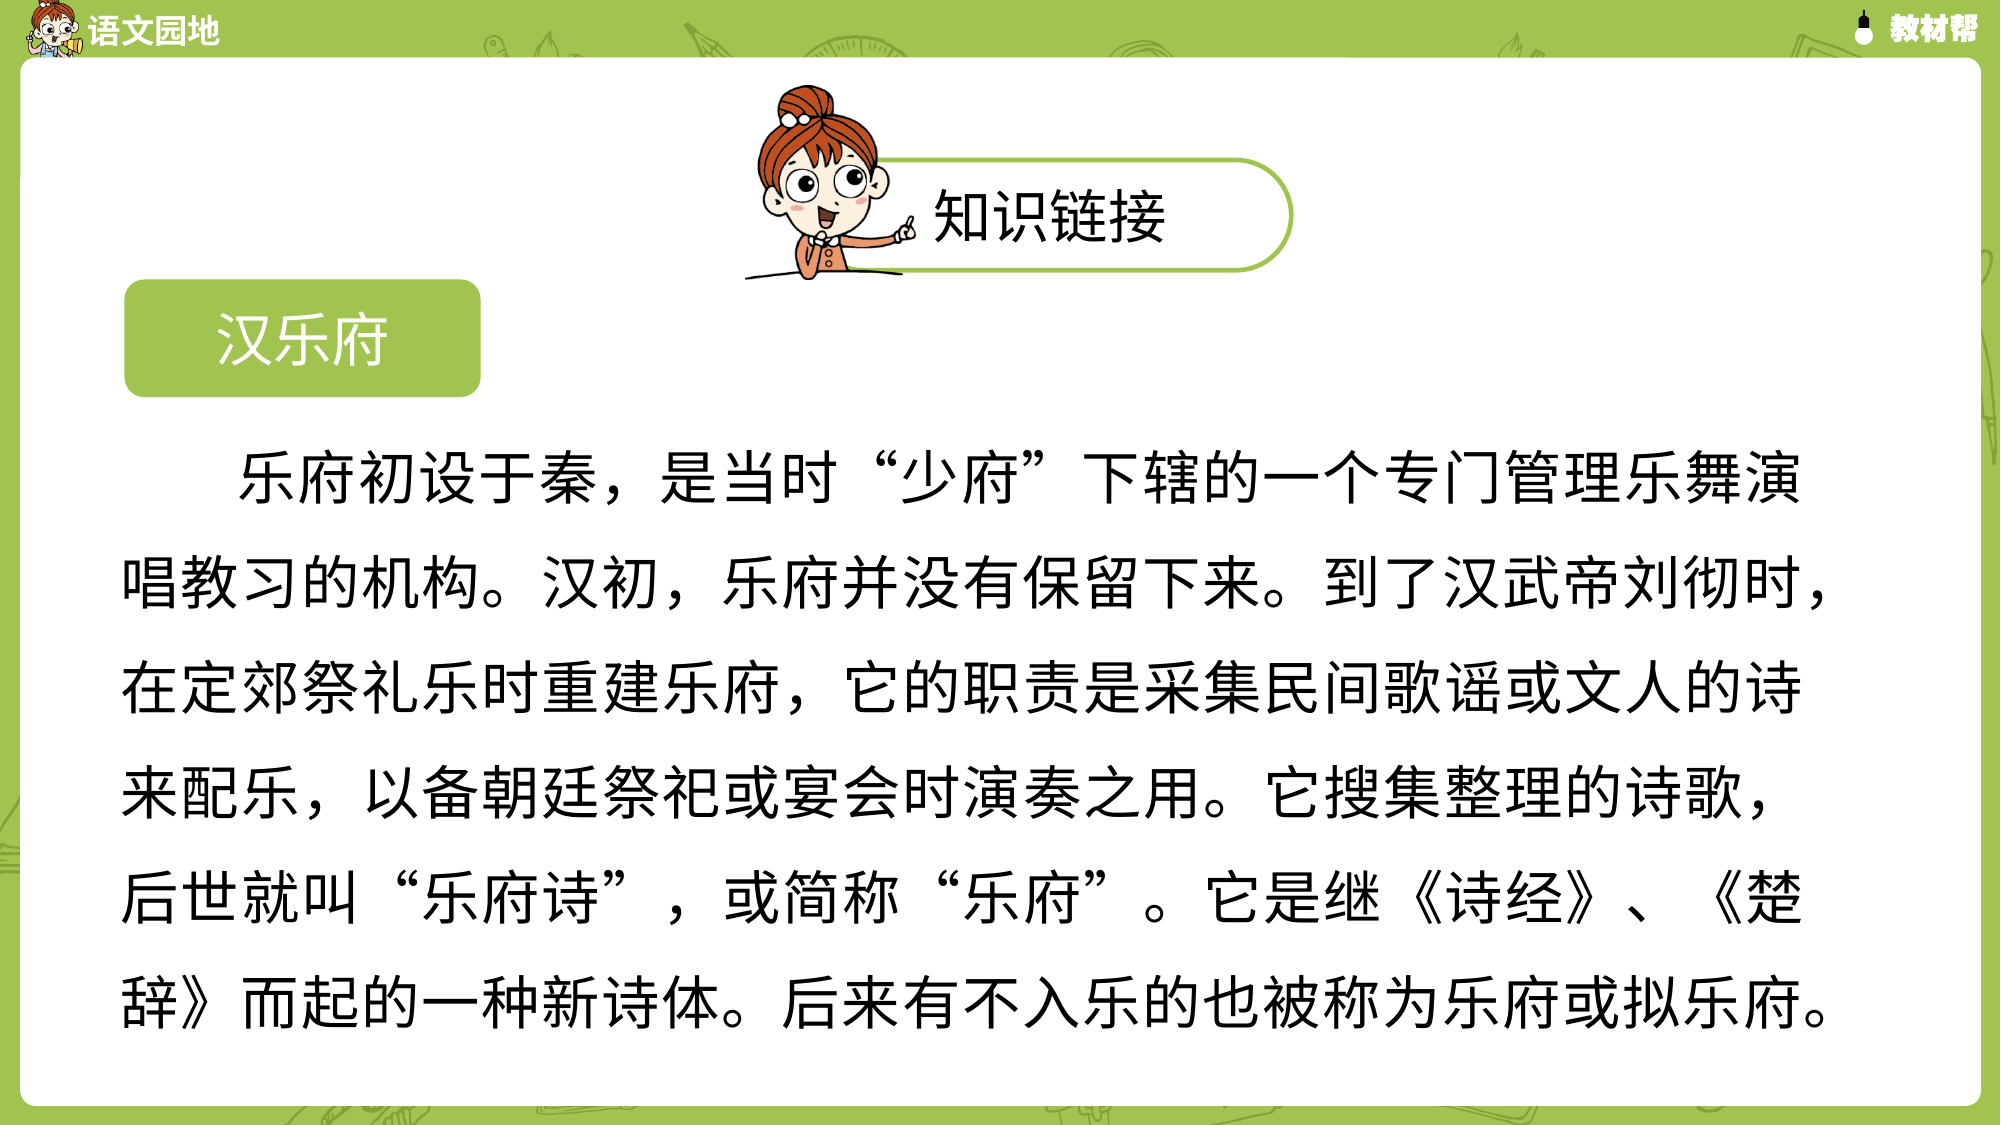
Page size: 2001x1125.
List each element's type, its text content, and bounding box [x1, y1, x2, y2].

text_box 乐府初设于秦，是当时“少府”下辖的一个专门管理乐舞演唱教习的机构。汉初，乐府并没有保留下来。到了汉武帝刘彻时，在定郊祭礼乐时重建乐府，它的职责是采集民间歌谣或文人的诗来配乐，以备朝廷祭祀或宴会时演奏之用。它搜集整理的诗歌，后世就叫“乐府诗”，或简称“乐府”。它是继《诗经》、《楚辞》而起的一种新诗体。后来有不入乐的也被称为乐府或拟乐府。 [106, 398, 1819, 1044]
text_box 知识链接 [916, 159, 1293, 272]
text_box 汉乐府 [124, 279, 481, 398]
picture [745, 85, 916, 280]
picture [26, 0, 88, 60]
